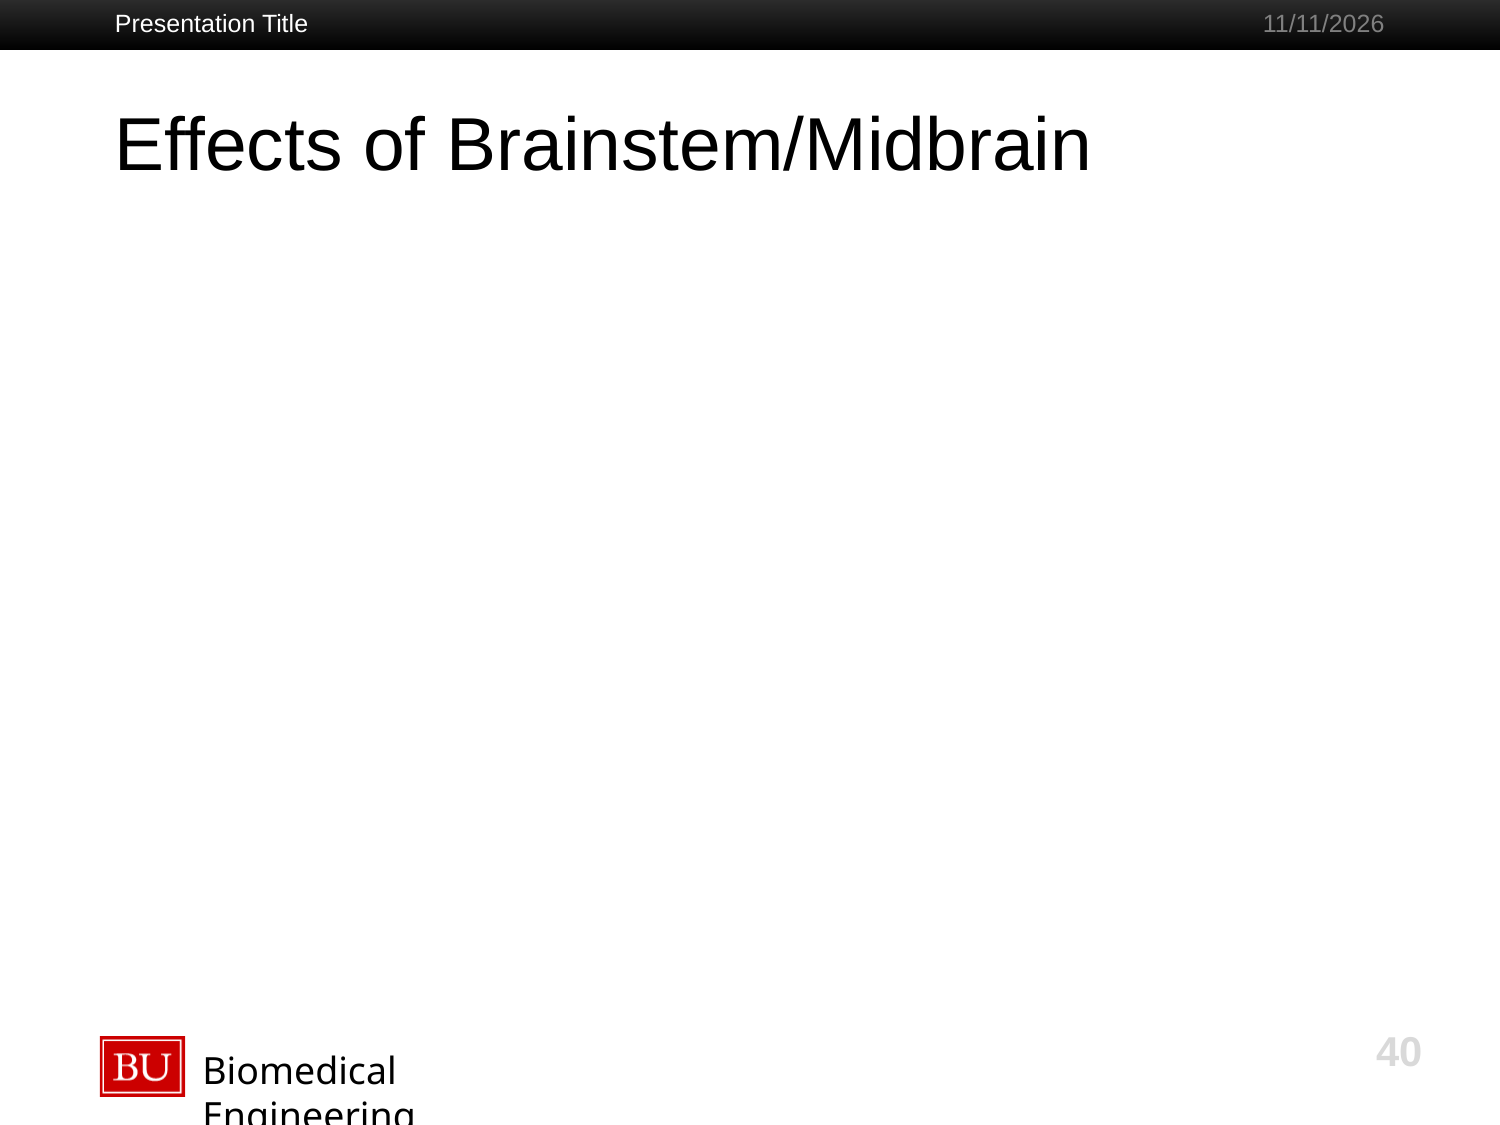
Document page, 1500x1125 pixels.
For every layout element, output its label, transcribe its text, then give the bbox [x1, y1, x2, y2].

title Effects of Brainstem/Midbrain [99, 87, 1400, 200]
footer Presentation Title [99, 0, 938, 51]
slide_number 40 [1199, 1024, 1438, 1092]
picture [99, 1036, 188, 1097]
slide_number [999, 0, 1401, 51]
